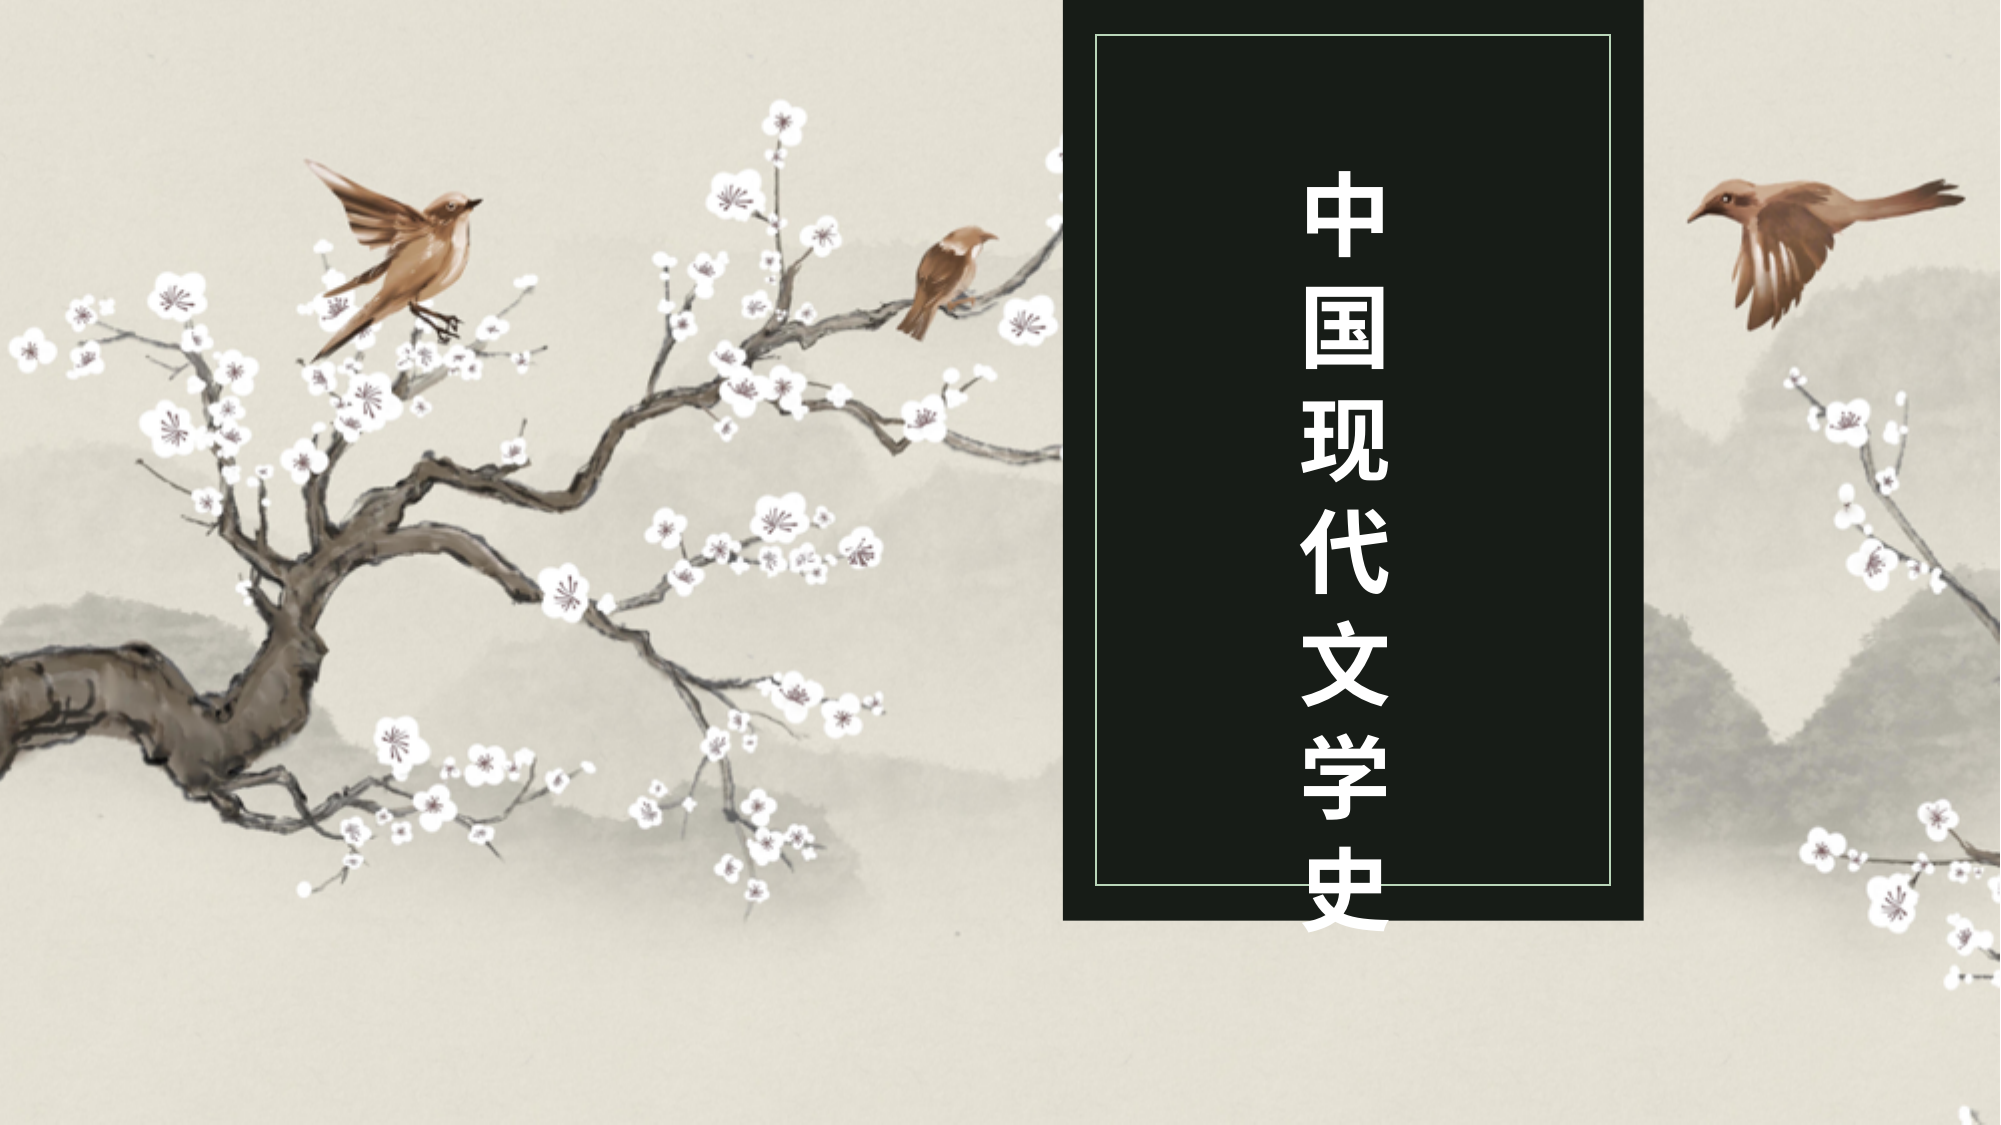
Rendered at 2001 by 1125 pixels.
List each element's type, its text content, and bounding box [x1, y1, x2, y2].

title 中国现代文学史 [1170, 64, 1537, 1040]
picture [0, 0, 2000, 1125]
